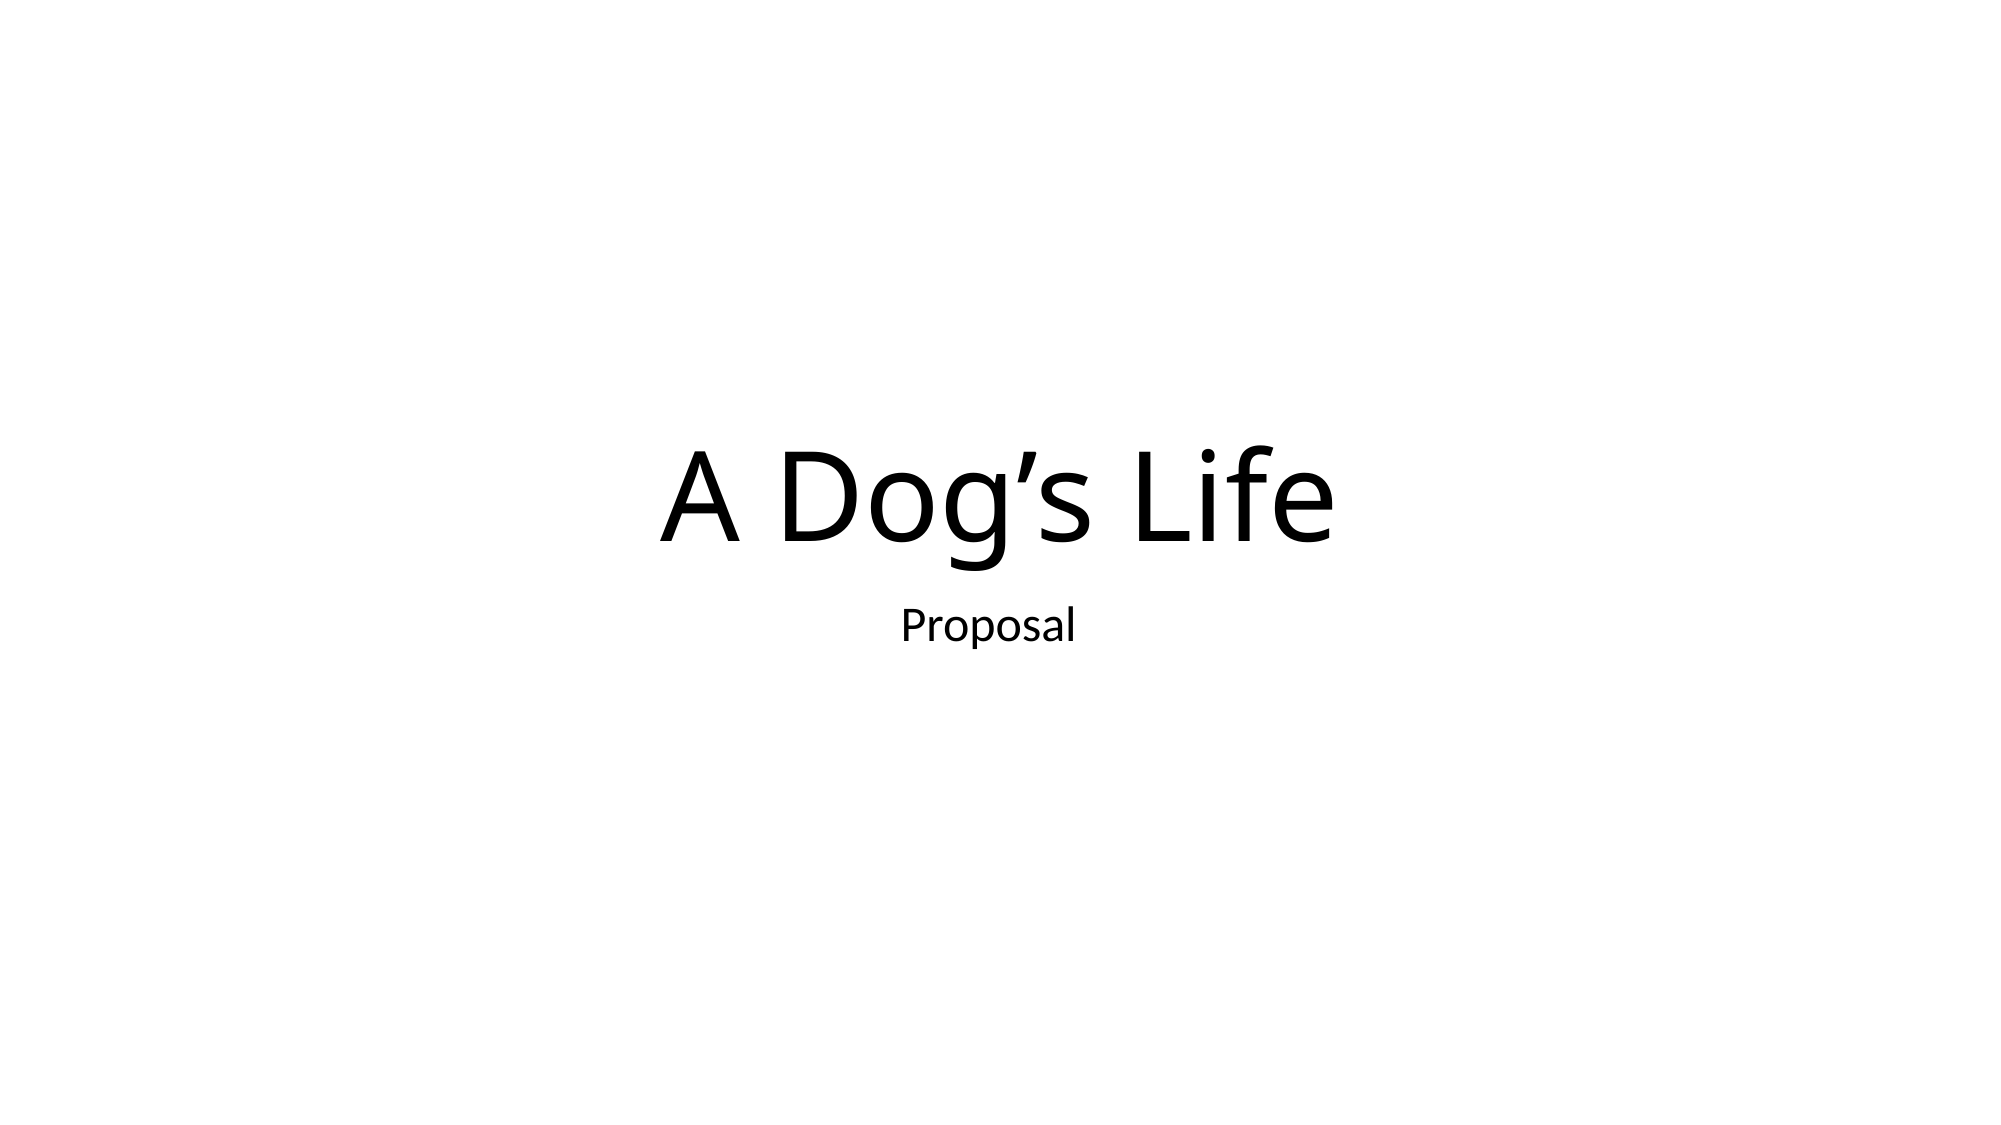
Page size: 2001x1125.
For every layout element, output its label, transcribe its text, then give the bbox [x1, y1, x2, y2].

subtitle Proposal [249, 590, 1750, 863]
title A Dog’s Life [249, 184, 1750, 576]
